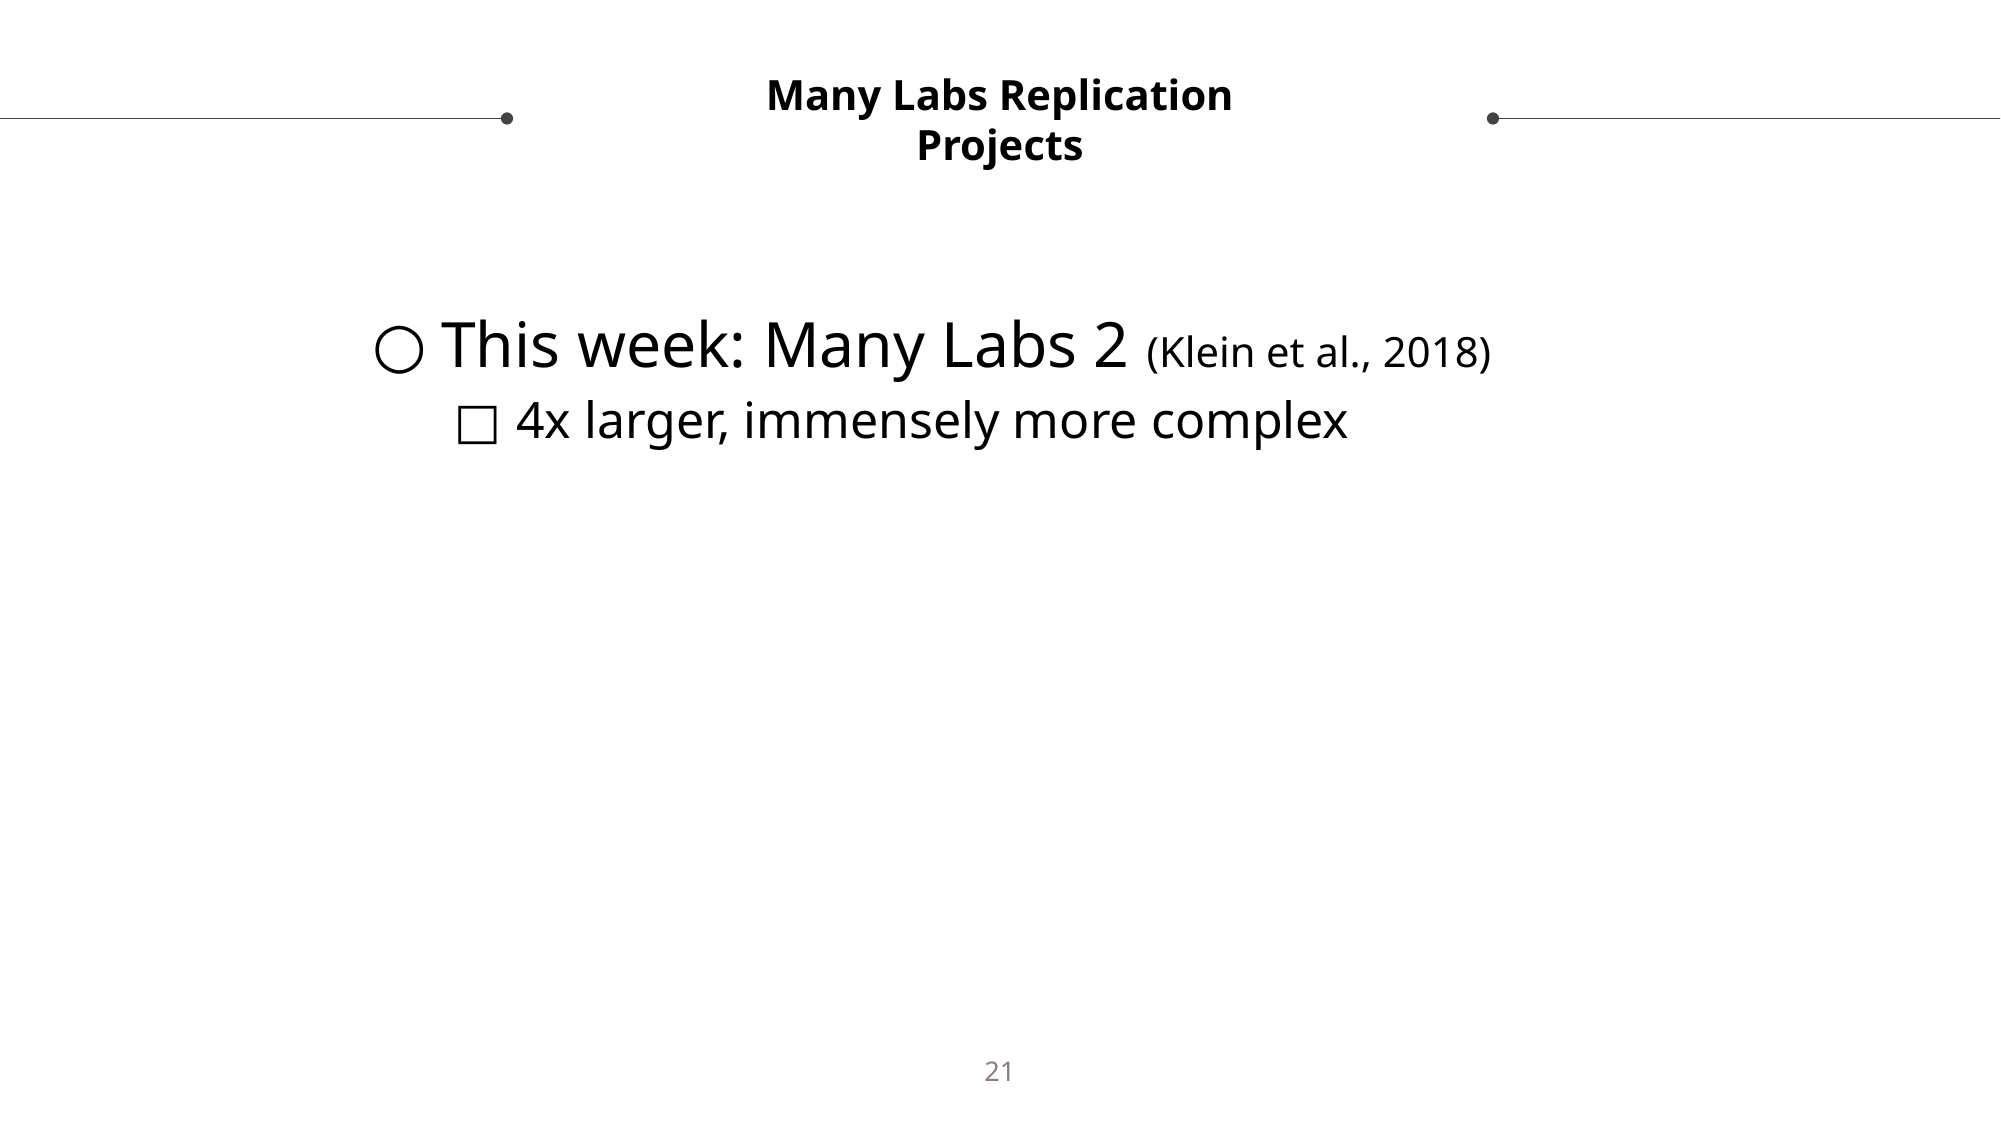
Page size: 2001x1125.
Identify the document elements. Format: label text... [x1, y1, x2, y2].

slide_number 21 [954, 1038, 1045, 1125]
text_box [996, 144, 1027, 196]
title Many Labs Replication Projects [680, 24, 1320, 213]
list This week: Many Labs 2 (Klein et al., 2018) 4x larger, immensely more complex [351, 278, 1649, 1031]
